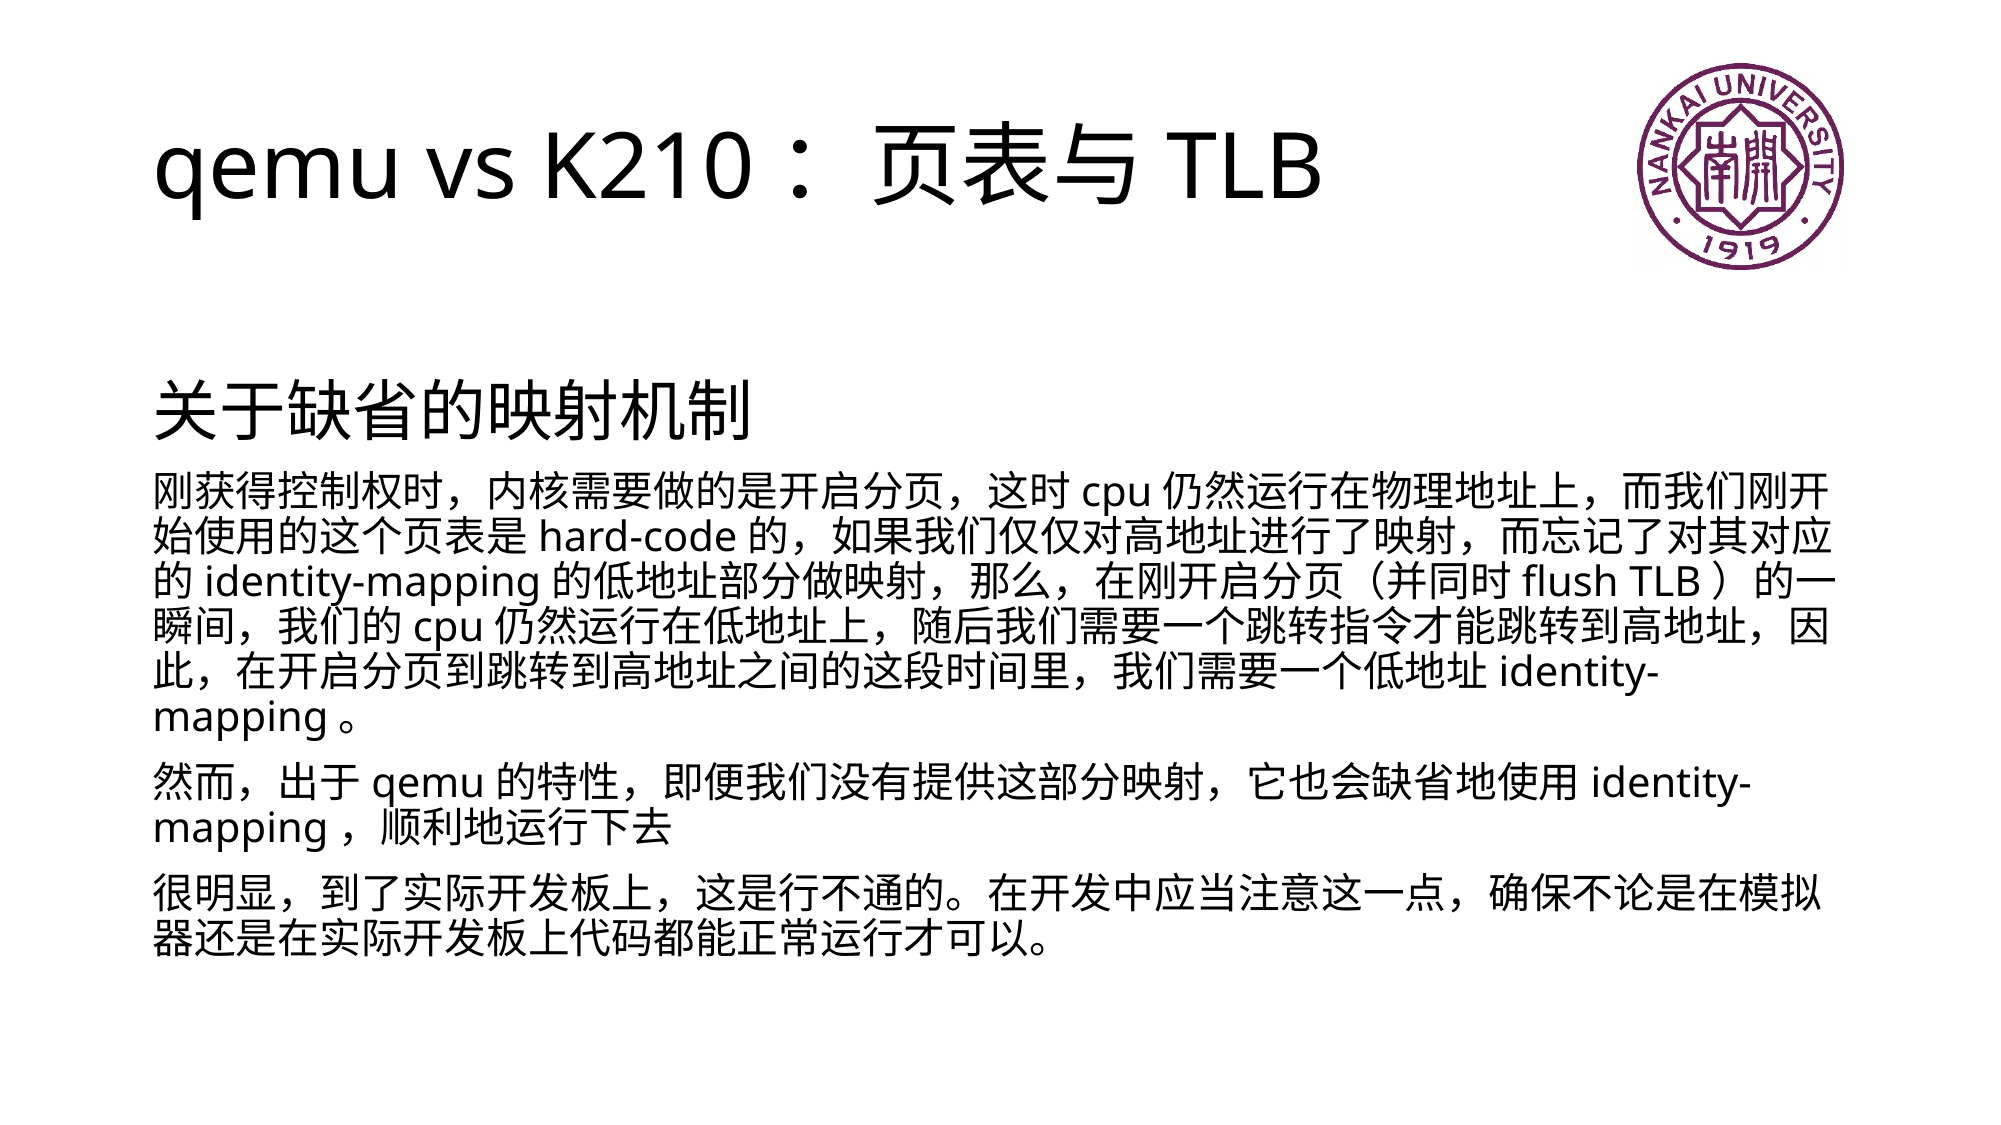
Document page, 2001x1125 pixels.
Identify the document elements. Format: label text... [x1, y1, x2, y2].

list 关于缺省的映射机制 刚获得控制权时，内核需要做的是开启分页，这时cpu仍然运行在物理地址上，而我们刚开始使用的这个页表是hard-code的，如果我们仅仅对高地址进行了映射，而忘记了对其对应的identity-mapping的低地址部分做映射，那么，在刚开启分页（并同时flush TLB）的一瞬间，我们的cpu仍然运行在低地址上，随后我们需要一个跳转指令才能跳转到高地址，因此，在开启分页到跳转到高地址之间的这段时间里，我们需要一个低地址identity-mapping。 然而，出于qemu的特性，即便我们没有提供这部分映射，它也会缺省地使用identity-mapping，顺利地运行下去 很明显，到了实际开发板上，这是行不通的。在开发中应当注意这一点，确保不论是在模拟器还是在实际开发板上代码都能正常运行才可以。 [137, 299, 1863, 1014]
title qemu vs K210：页表与TLB [137, 59, 1863, 278]
